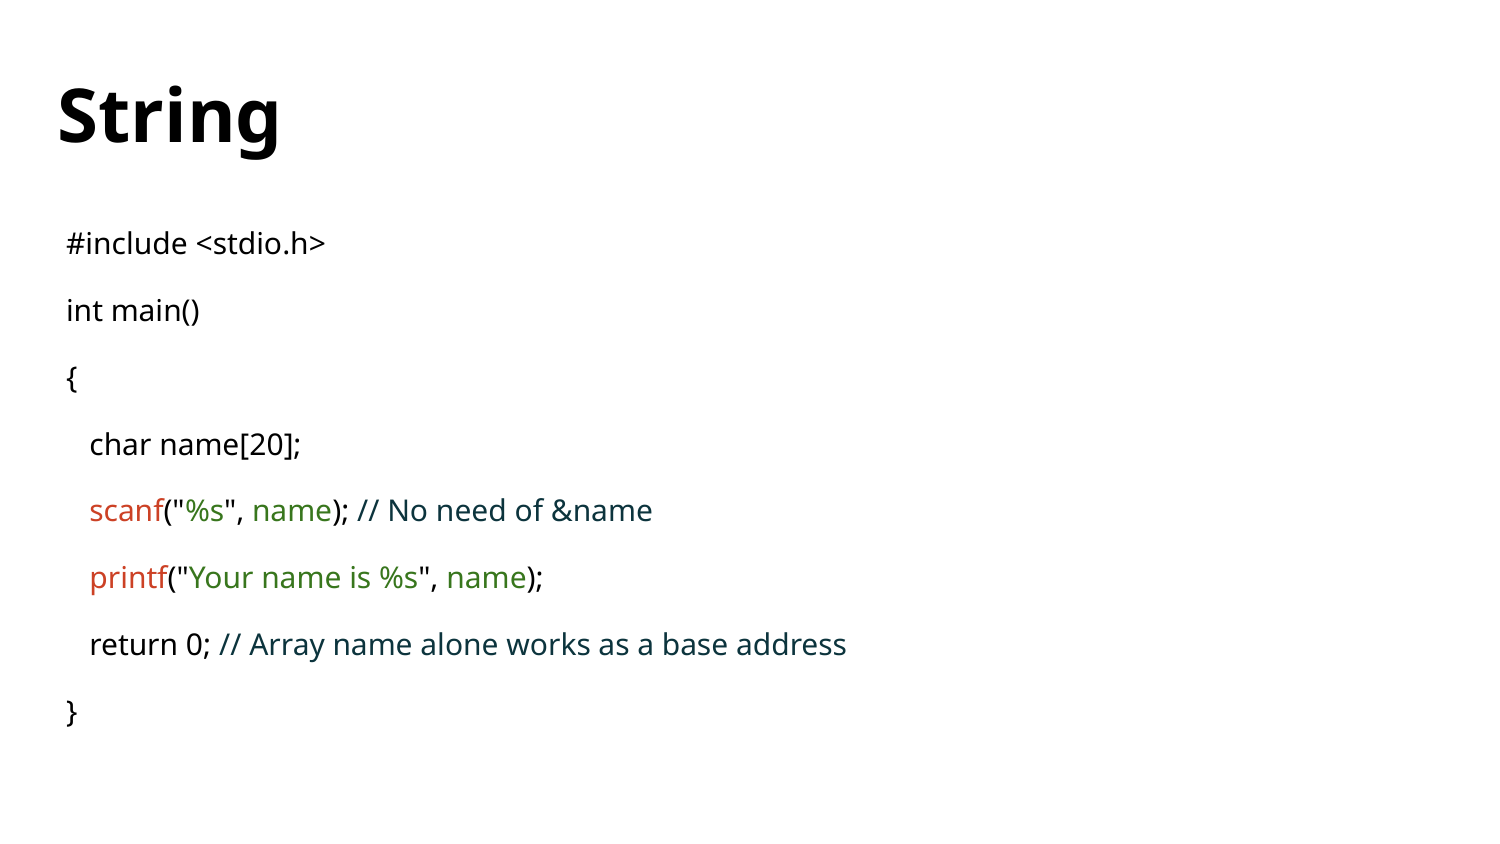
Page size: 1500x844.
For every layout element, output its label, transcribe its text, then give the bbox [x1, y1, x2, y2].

title String [42, 48, 1441, 180]
list #include <stdio.h> int main() { char name[20]; scanf("%s", name); // No need of &name printf("Your name is %s", name); return 0; // Array name alone works as a base address } [51, 201, 1449, 750]
